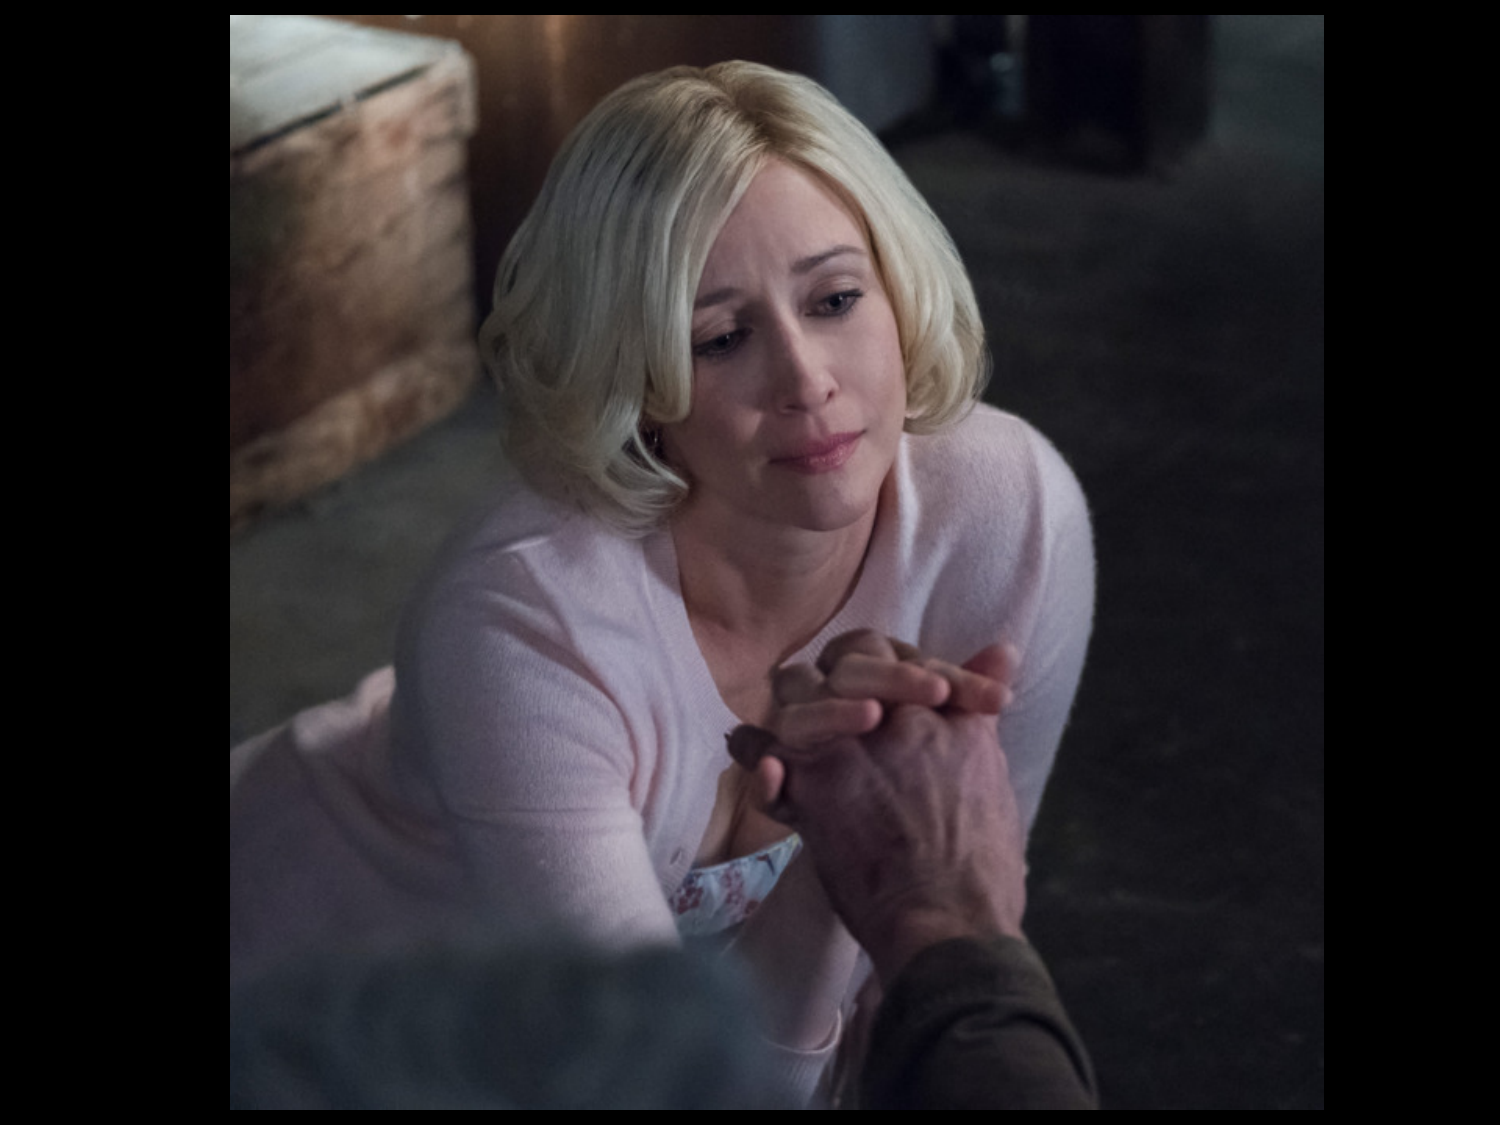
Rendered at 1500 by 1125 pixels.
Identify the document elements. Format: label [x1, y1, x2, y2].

picture [230, 15, 1324, 1110]
